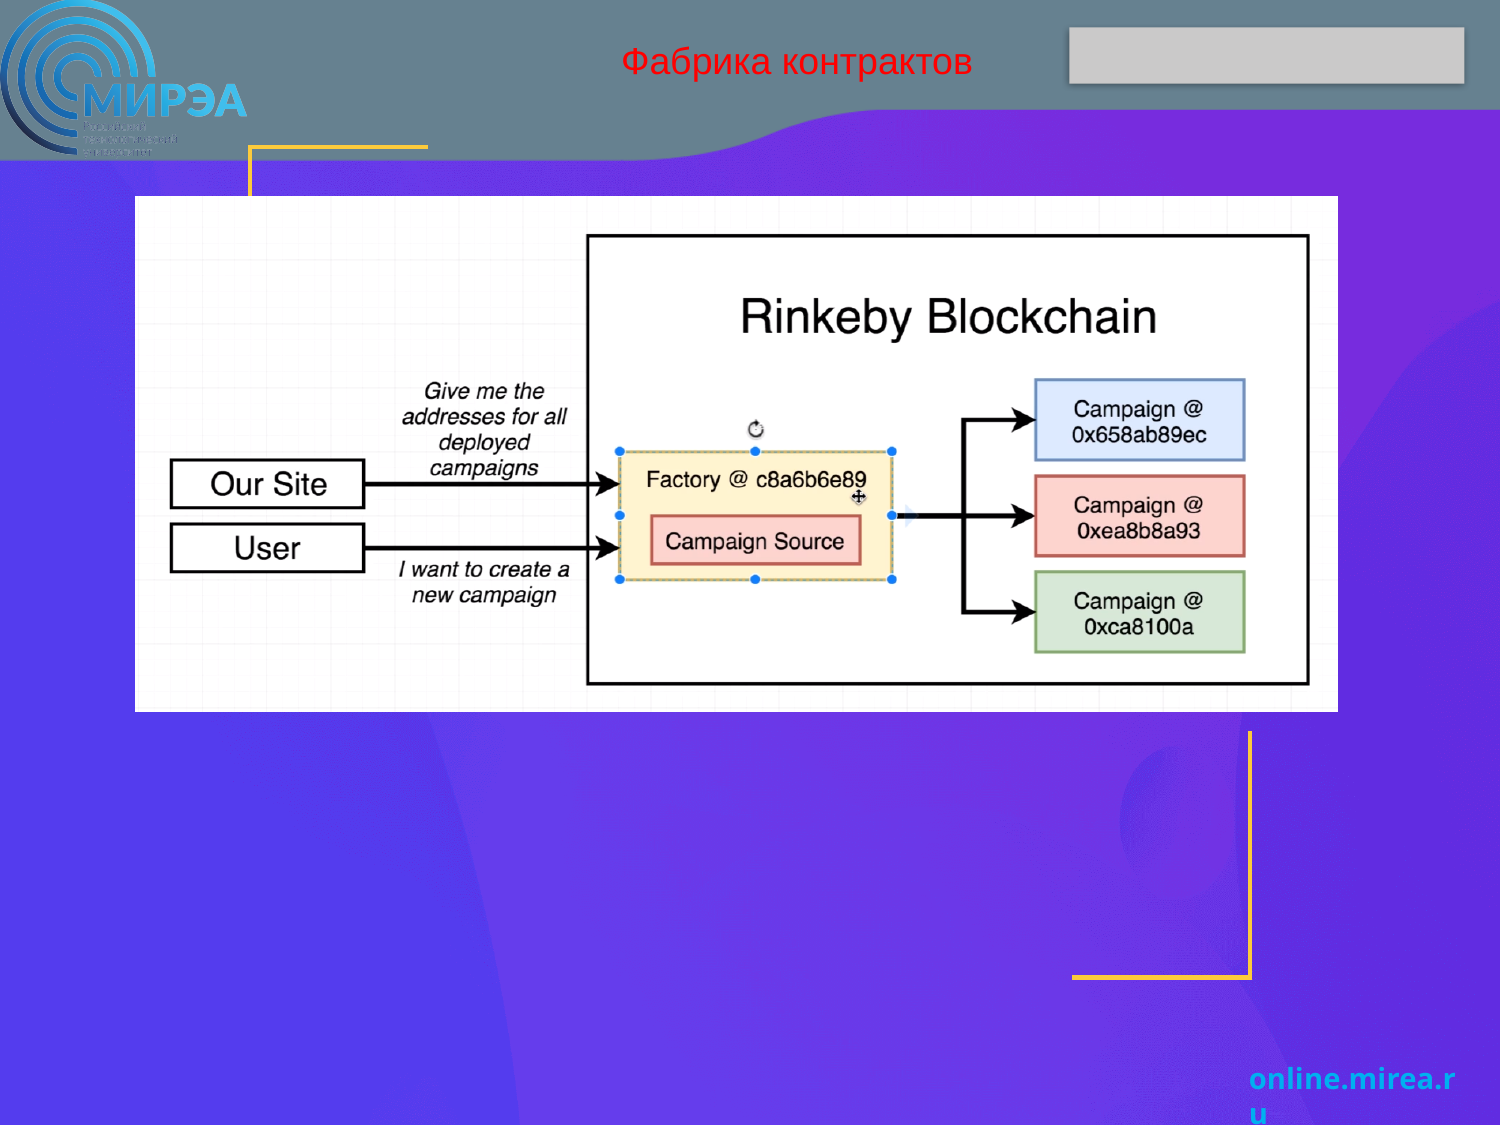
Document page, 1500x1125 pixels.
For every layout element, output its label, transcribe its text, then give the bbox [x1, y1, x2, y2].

picture [0, 161, 1500, 1125]
picture [0, 0, 247, 159]
text_box Фабрика контрактов [289, 29, 1306, 90]
